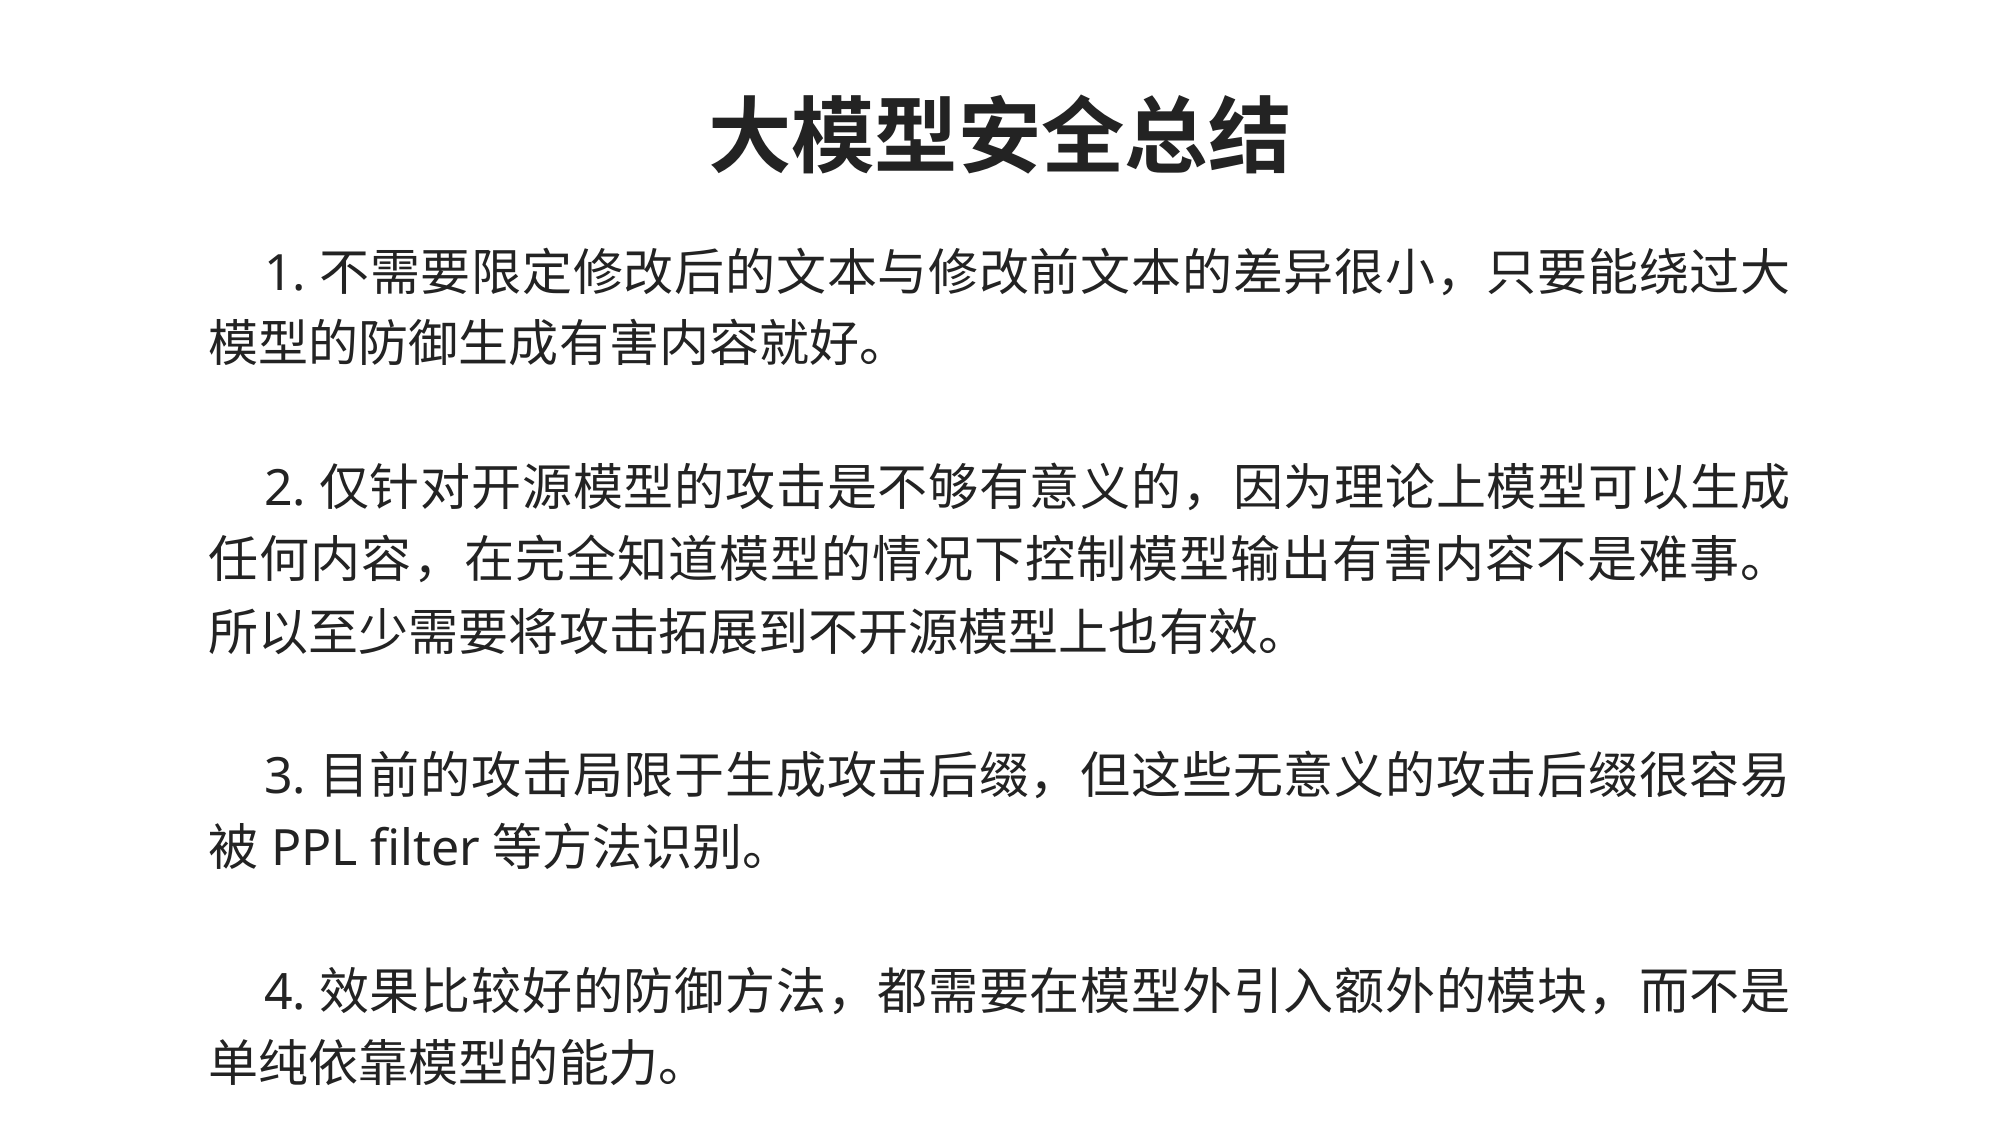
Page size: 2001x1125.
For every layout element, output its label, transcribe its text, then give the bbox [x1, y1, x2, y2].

text_box 1.不需要限定修改后的文本与修改前文本的差异很小，只要能绕过大模型的防御生成有害内容就好。 2.仅针对开源模型的攻击是不够有意义的，因为理论上模型可以生成任何内容，在完全知道模型的情况下控制模型输出有害内容不是难事。所以至少需要将攻击拓展到不开源模型上也有效。 3.目前的攻击局限于生成攻击后缀，但这些无意义的攻击后缀很容易被PPL filter等方法识别。 4.效果比较好的防御方法，都需要在模型外引入额外的模块，而不是单纯依靠模型的能力。 [194, 220, 1806, 1100]
text_box 大模型安全总结 [248, 55, 1751, 191]
